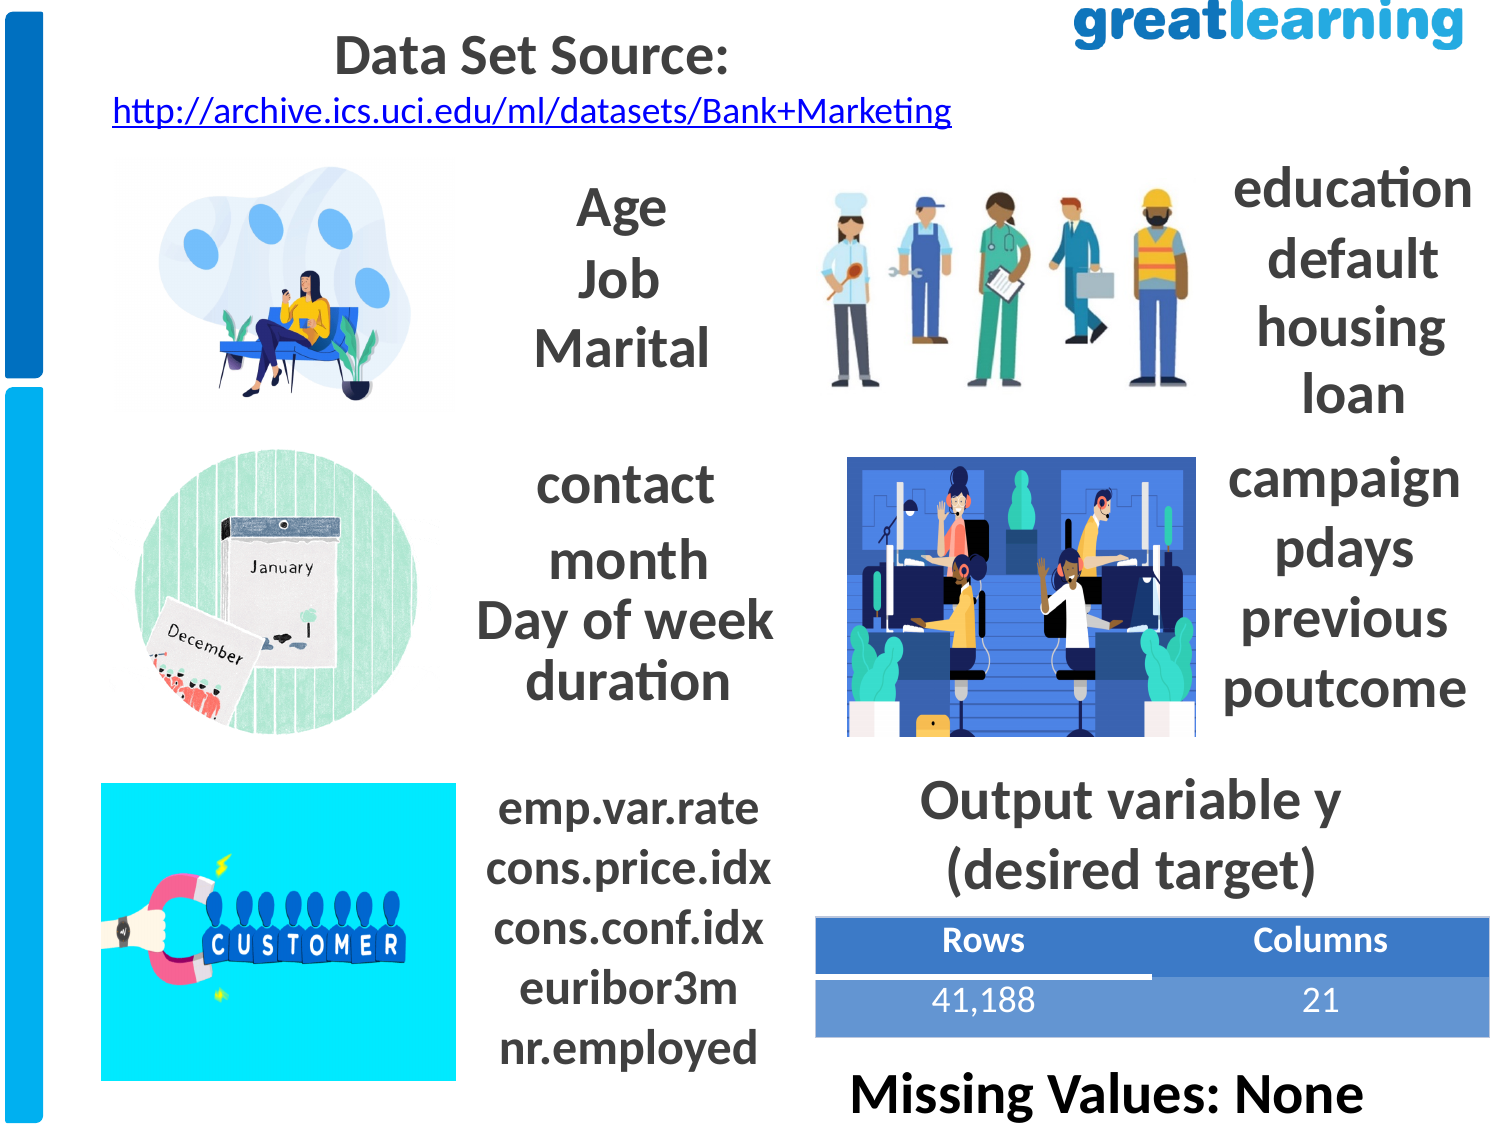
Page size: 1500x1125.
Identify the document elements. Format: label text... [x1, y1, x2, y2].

text_box campaign pdays previous poutcome [1178, 432, 1500, 727]
picture [1074, 0, 1463, 50]
table_cell 41,188 [816, 980, 1152, 1037]
text_box month [533, 513, 725, 573]
picture [107, 429, 440, 749]
text_box default [1252, 213, 1455, 280]
text_box Marital [518, 301, 727, 387]
picture [100, 782, 456, 1081]
table_cell 21 [1152, 977, 1489, 1037]
table_header Rows [816, 918, 1152, 974]
text_box emp.var.rate cons.price.idx cons.conf.idx euribor3m nr.employed [356, 767, 901, 1082]
picture [847, 457, 1196, 737]
text_box Missing Values: None [835, 1047, 1478, 1125]
text_box Day of week [461, 573, 790, 659]
text_box loan [1286, 347, 1422, 433]
text_box Job [563, 233, 676, 319]
text_box contact [496, 438, 755, 523]
text_box housing [1241, 280, 1461, 366]
text_box duration [510, 634, 747, 720]
picture [114, 157, 455, 413]
picture [816, 178, 1196, 396]
text_box Age [561, 160, 684, 246]
text_box Output variable y (desired target) [859, 753, 1404, 909]
text_box Data Set Source: http://archive.ics.uci.edu/ml/datasets/Bank+Marketing [0, 8, 1089, 184]
text_box education [1218, 142, 1489, 227]
table_header Columns [1152, 918, 1489, 977]
